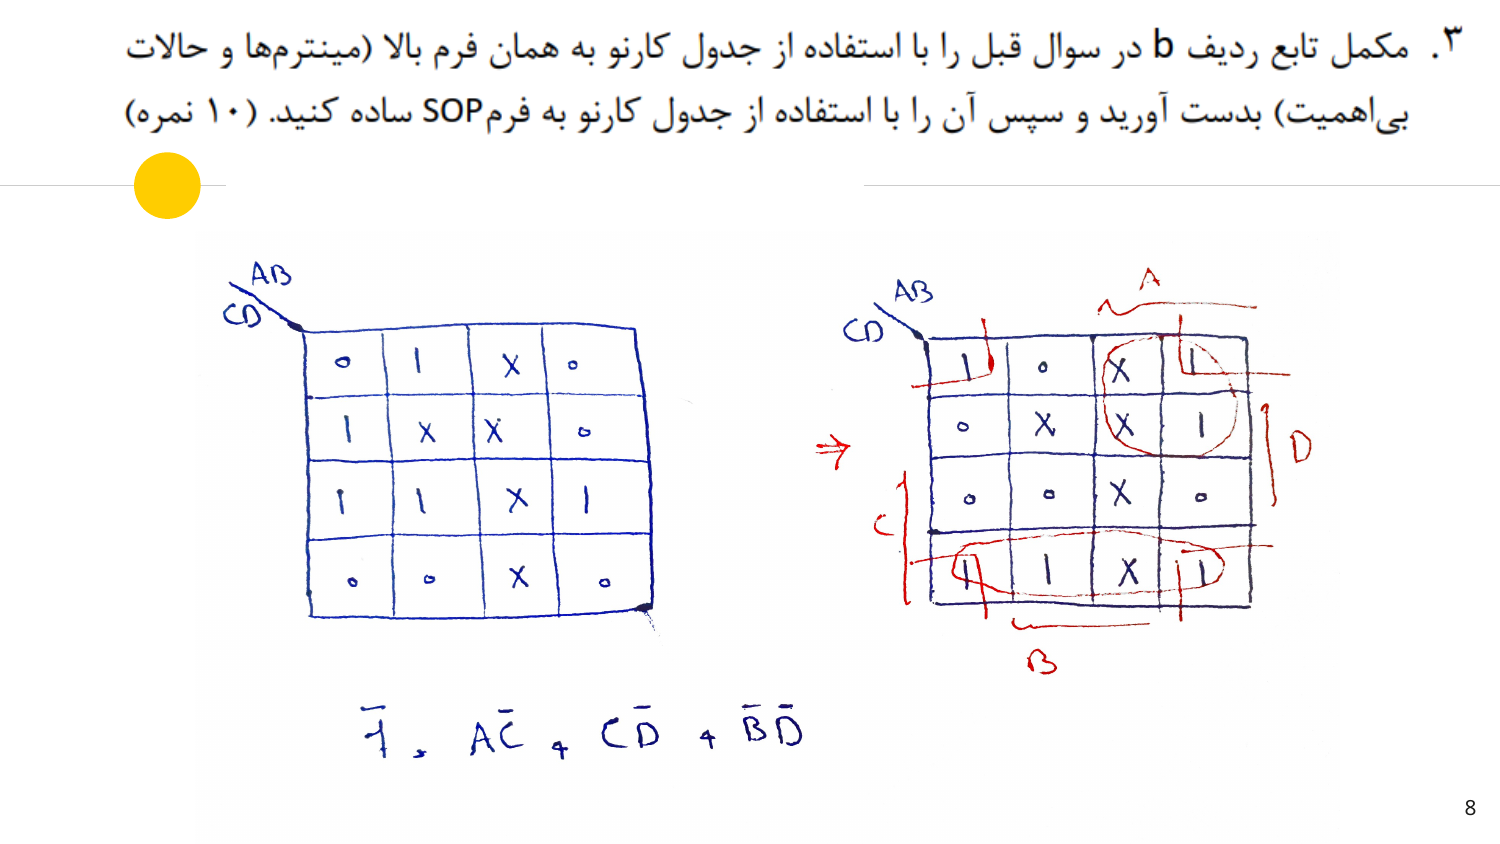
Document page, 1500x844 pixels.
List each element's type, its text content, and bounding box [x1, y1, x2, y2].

slide_number 8 [1401, 779, 1492, 844]
picture [89, 25, 1492, 142]
picture [195, 230, 1341, 844]
